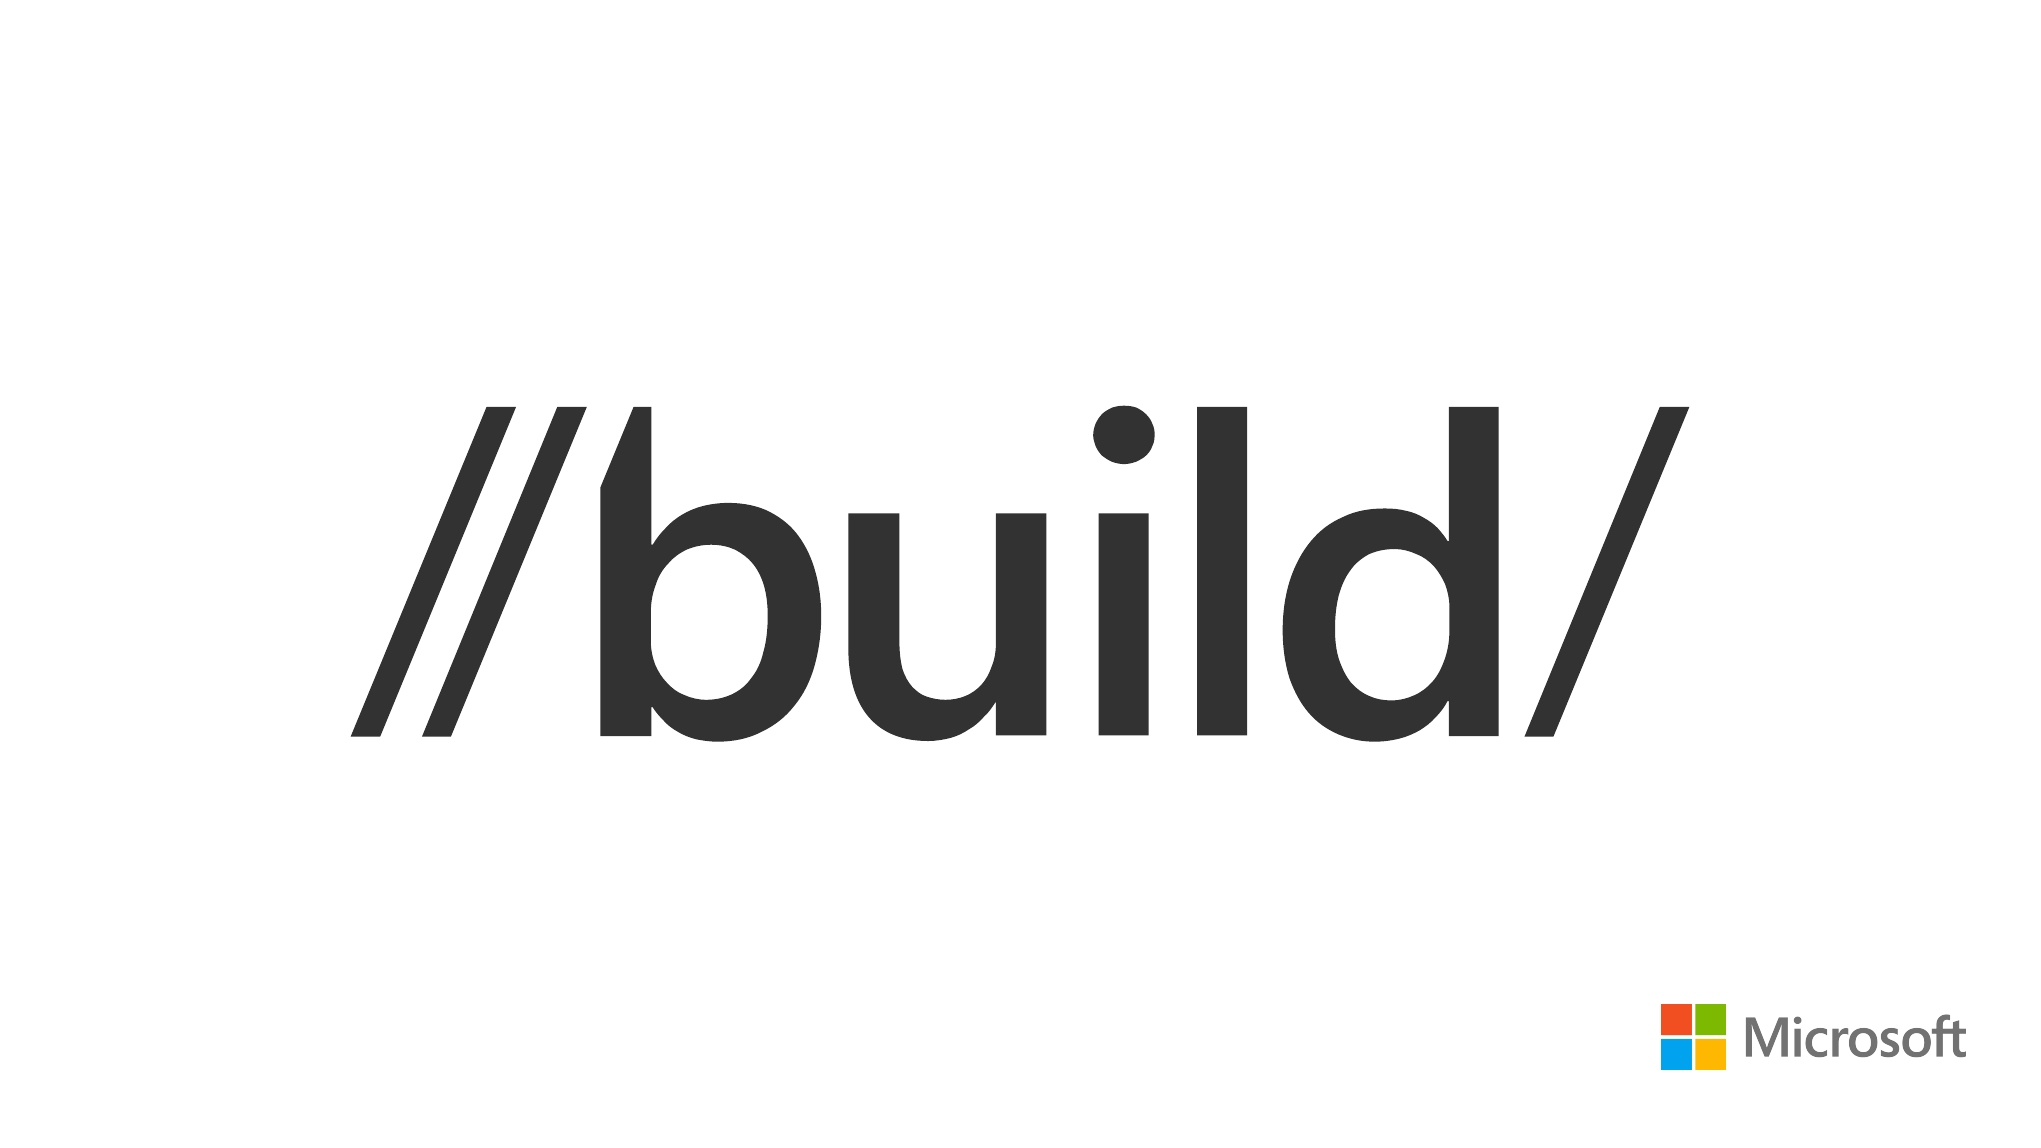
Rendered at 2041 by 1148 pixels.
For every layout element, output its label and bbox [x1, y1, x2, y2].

picture [1661, 1004, 1966, 1070]
